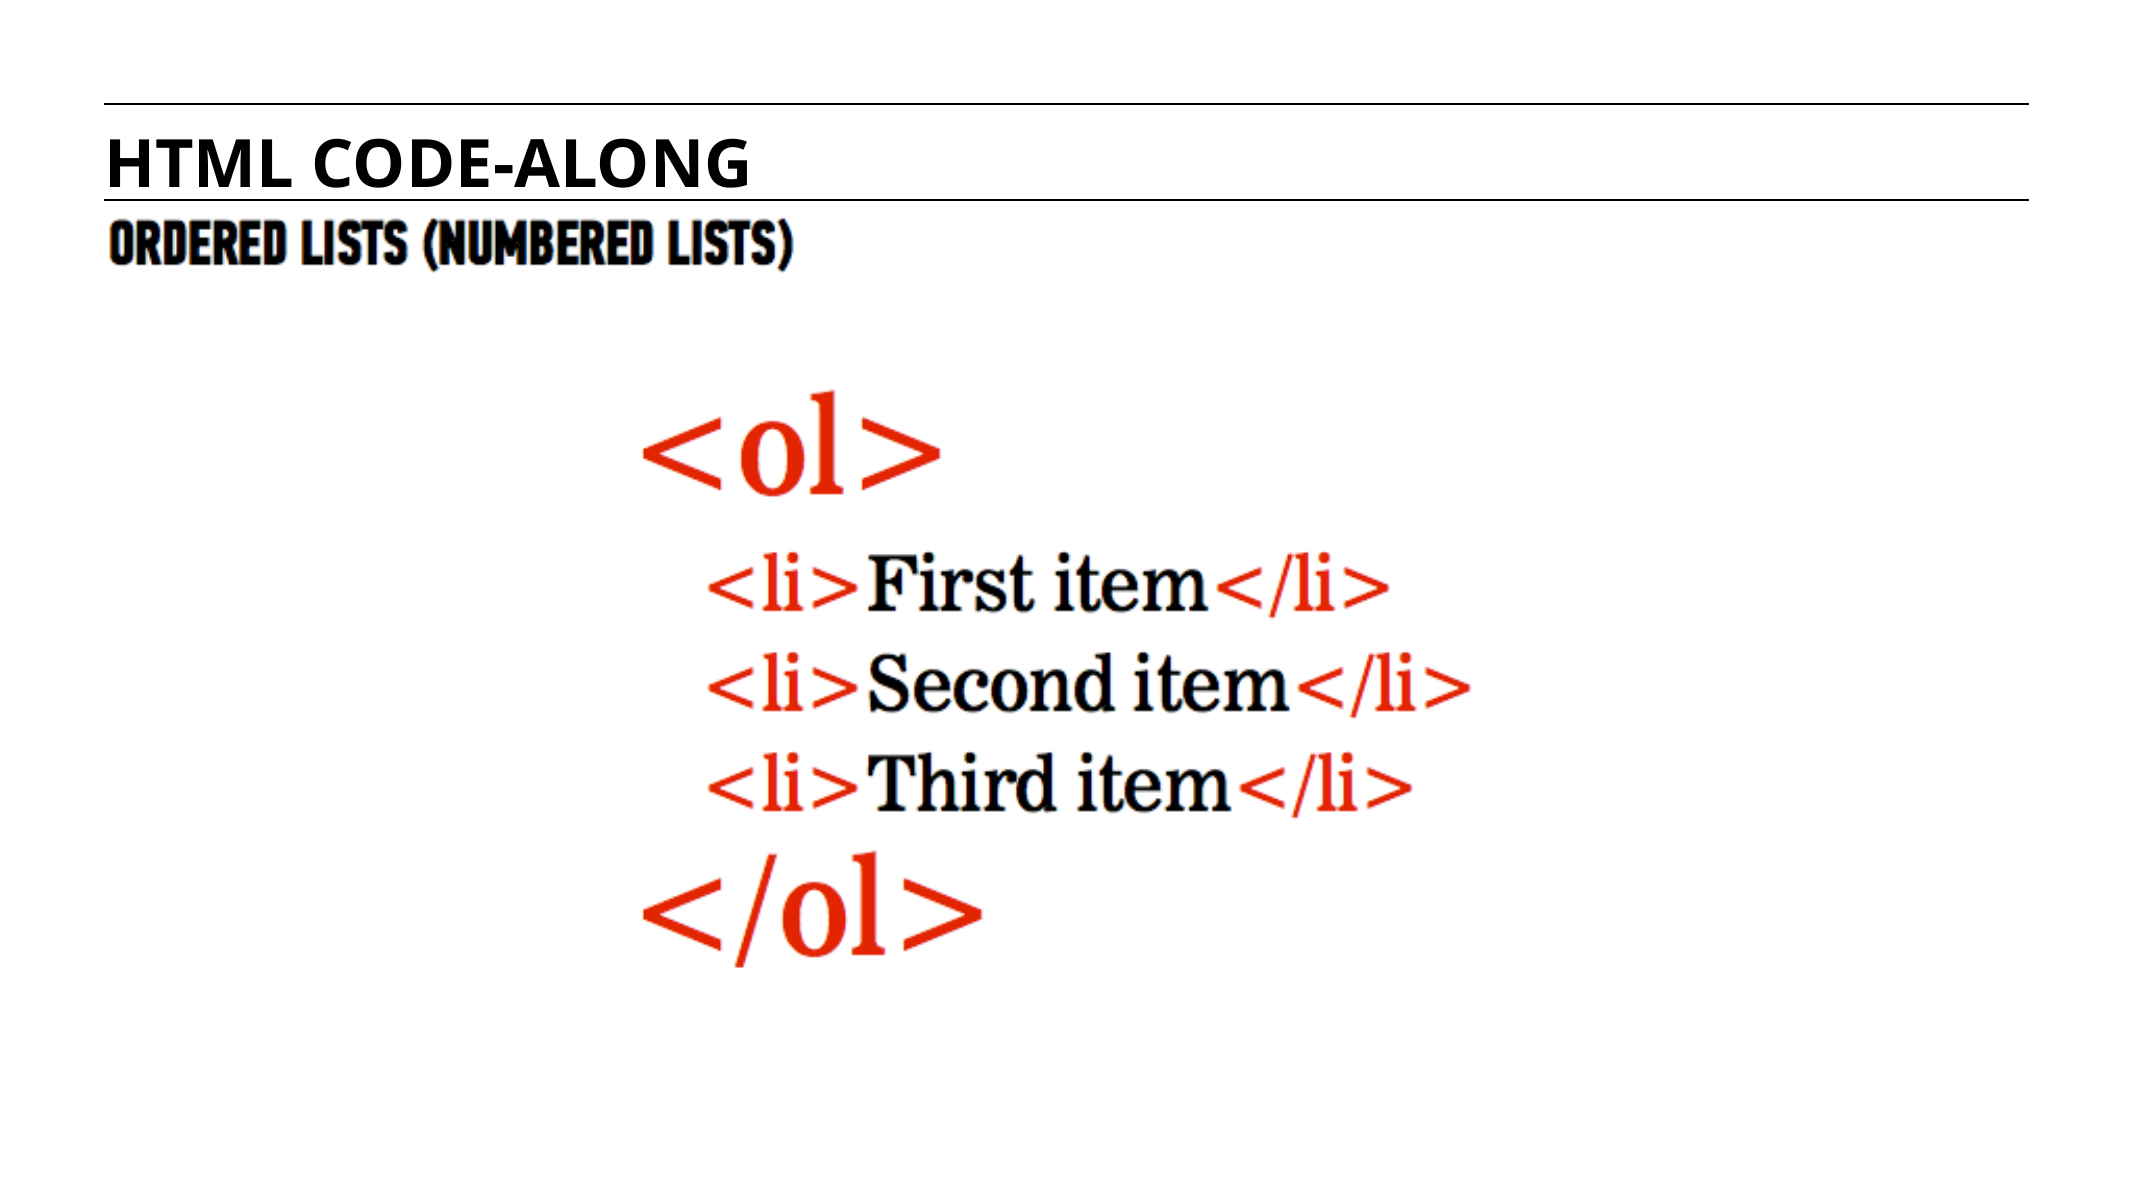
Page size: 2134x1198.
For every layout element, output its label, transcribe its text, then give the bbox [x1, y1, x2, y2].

text_box HTML CODE-ALONG [104, 120, 1371, 192]
picture [0, 208, 2134, 1030]
